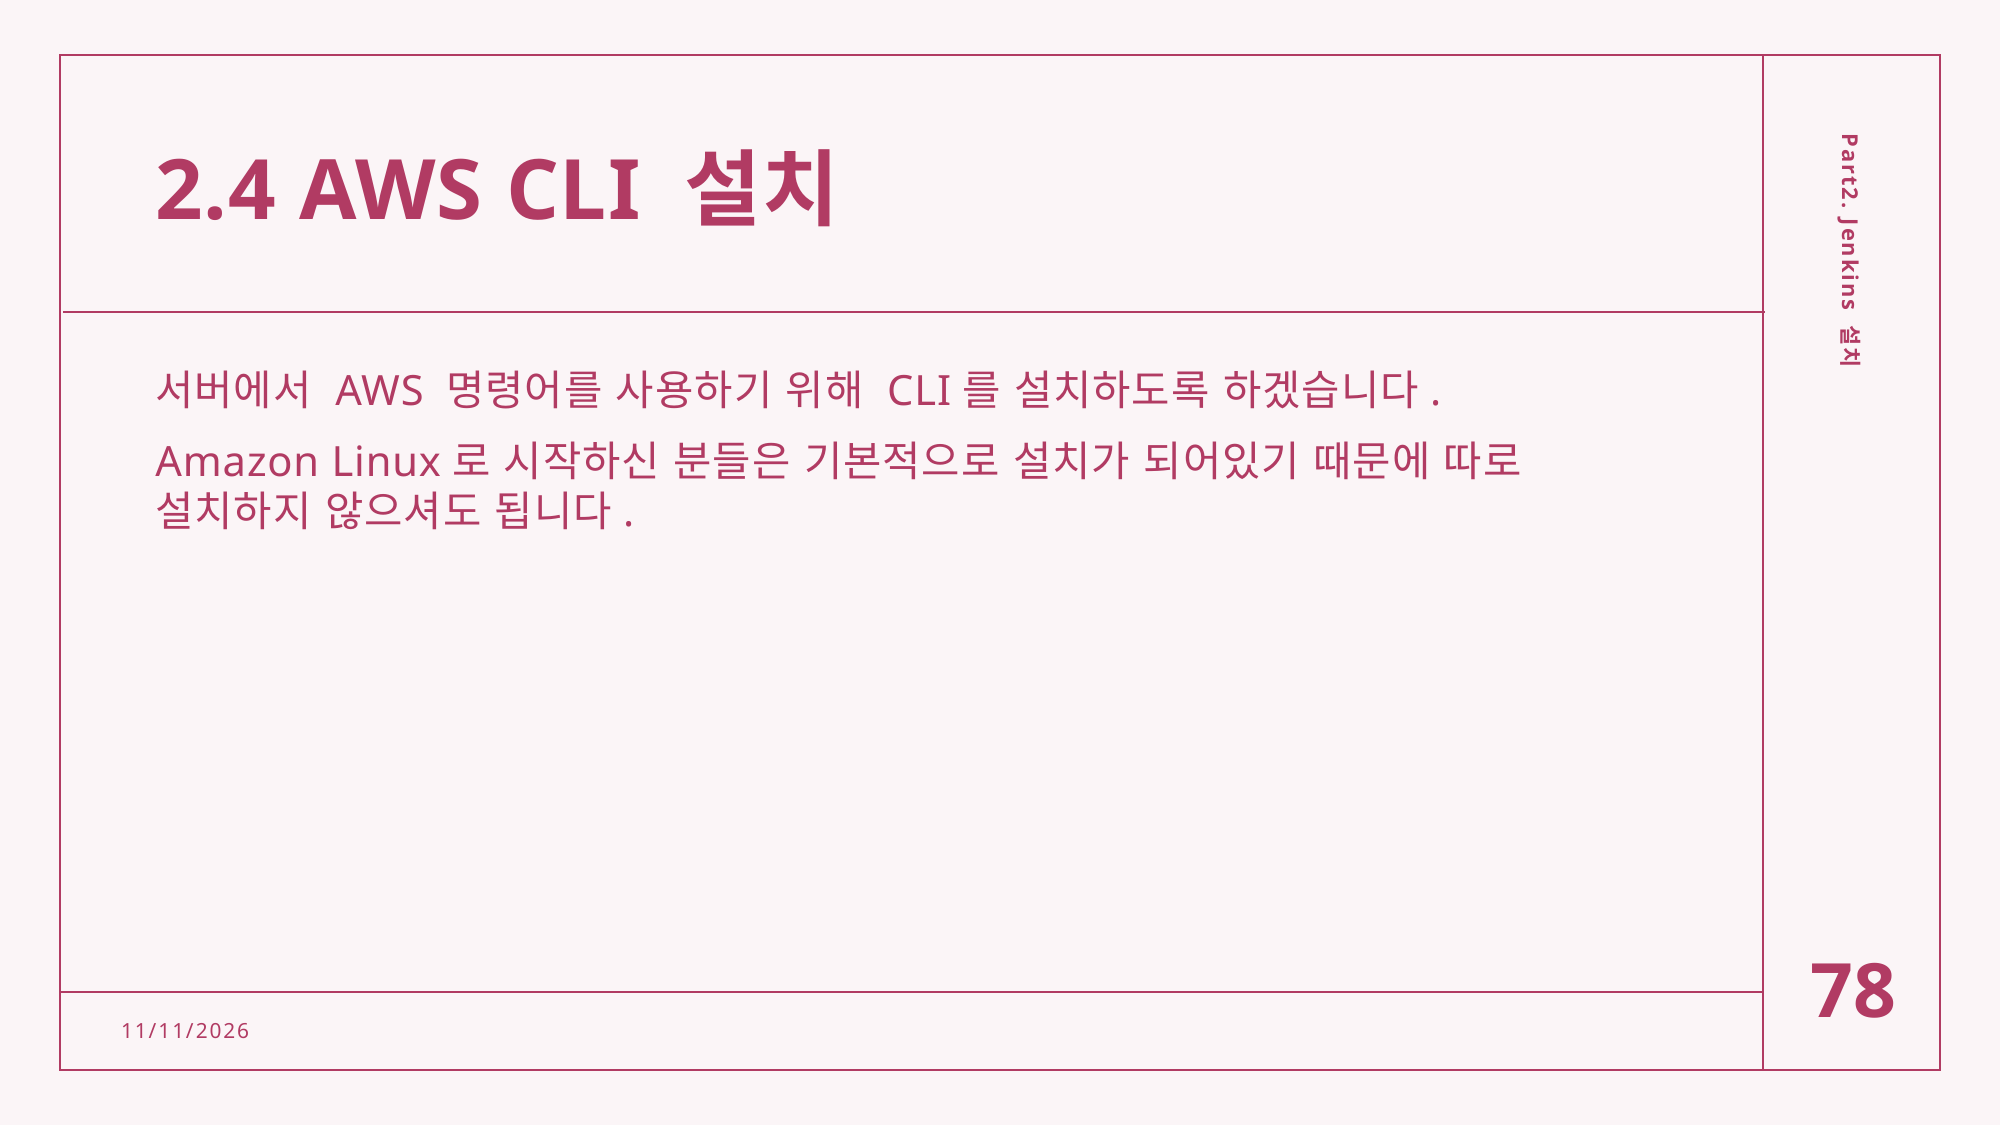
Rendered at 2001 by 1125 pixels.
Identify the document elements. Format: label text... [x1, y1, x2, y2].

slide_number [103, 1007, 621, 1055]
slide_number 78 [1775, 930, 1932, 1055]
title 2.4 AWS CLI 설치 [137, 89, 1701, 294]
footer Part2. Jenkins 설치 [1822, 115, 1883, 791]
list 서버에서 AWS 명령어를 사용하기 위해 CLI를 설치하도록 하겠습니다. Amazon Linux로 시작하신 분들은 기본적으로 설치가 되어있기 때문에 따로 설치하지 않으셔도 됩니다. [137, 345, 1701, 944]
